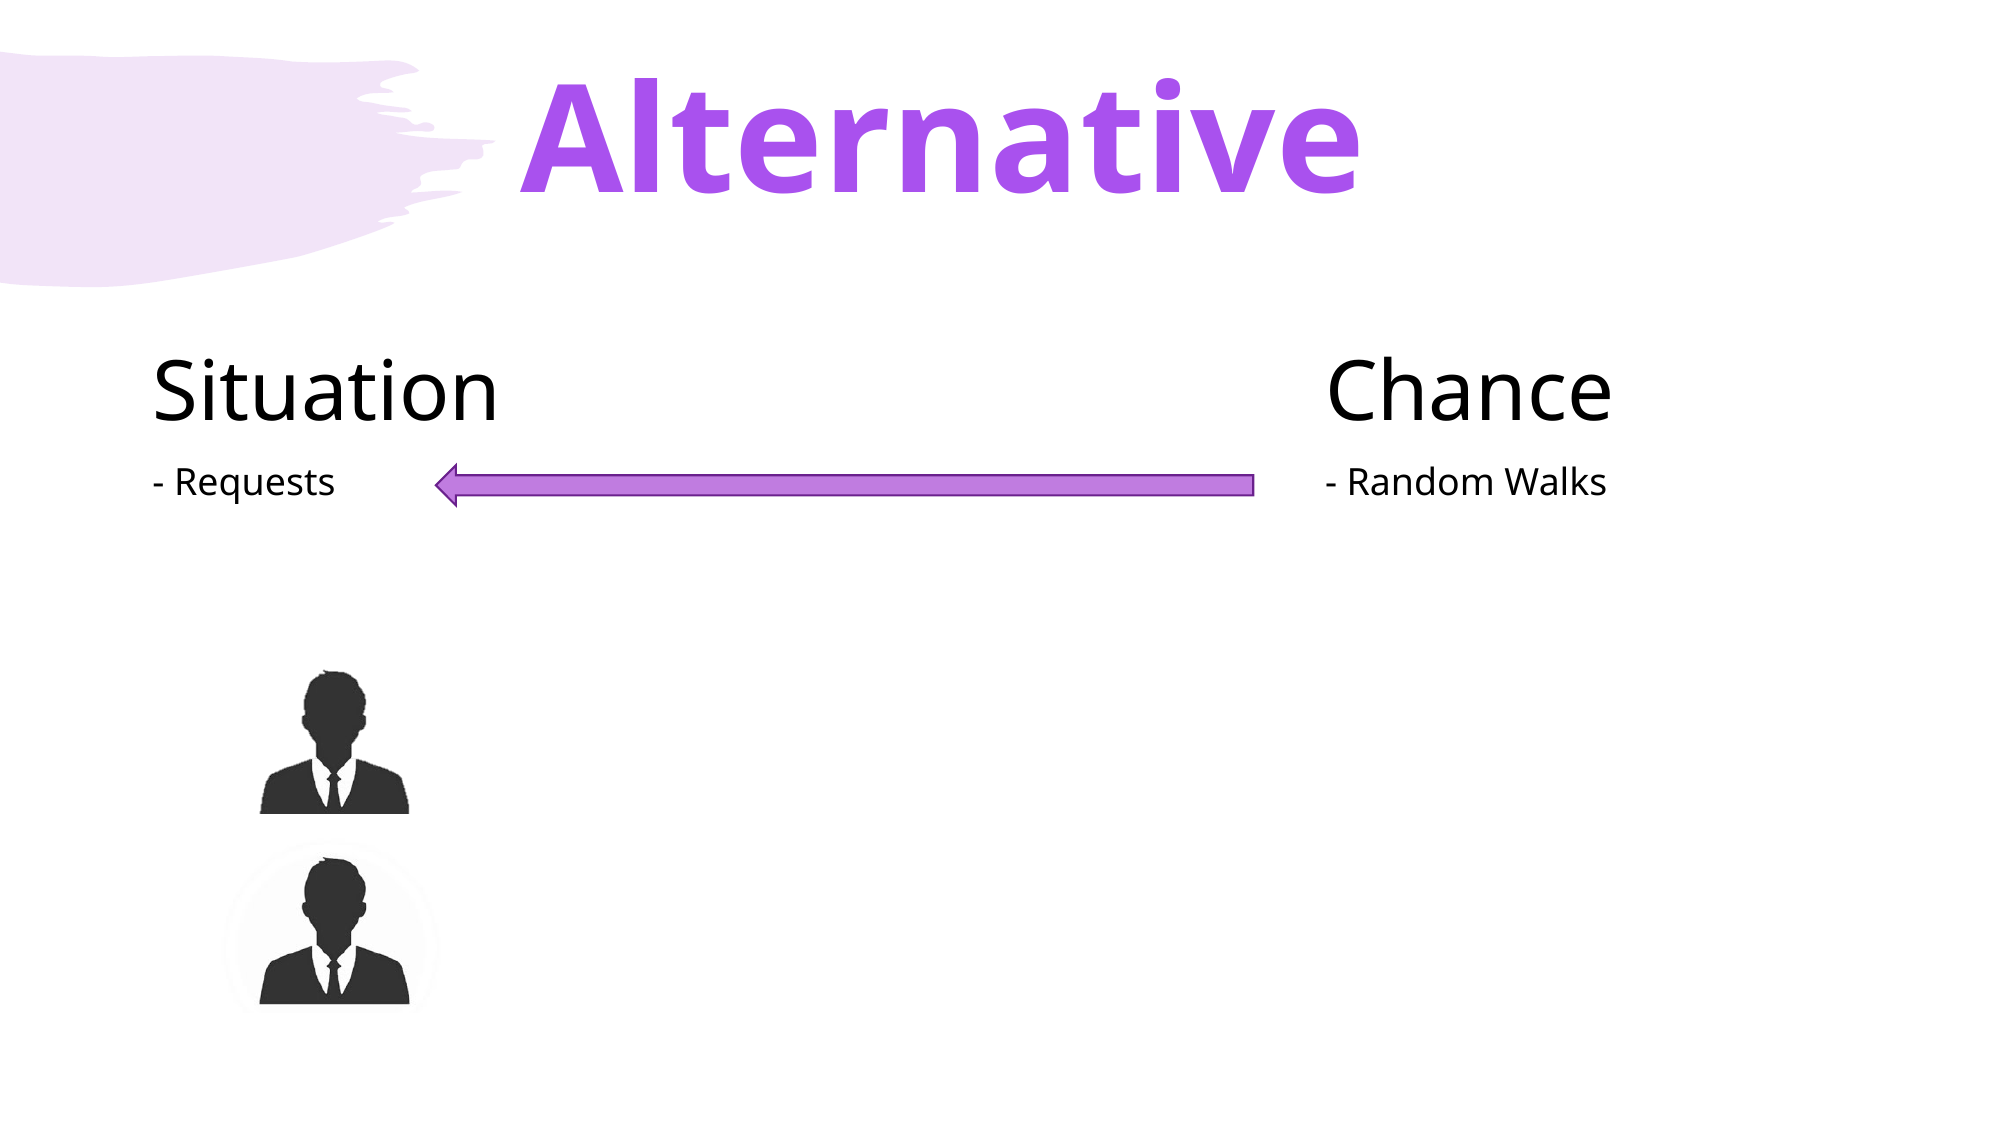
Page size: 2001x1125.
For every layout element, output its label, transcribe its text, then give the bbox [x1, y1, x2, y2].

picture [211, 640, 453, 826]
text_box Chance - Random Walks [1309, 329, 1908, 1013]
text_box [434, 462, 1255, 508]
text_box Alternative [505, 35, 1381, 230]
picture [211, 827, 453, 1013]
list Situation - Requests [137, 329, 690, 1013]
